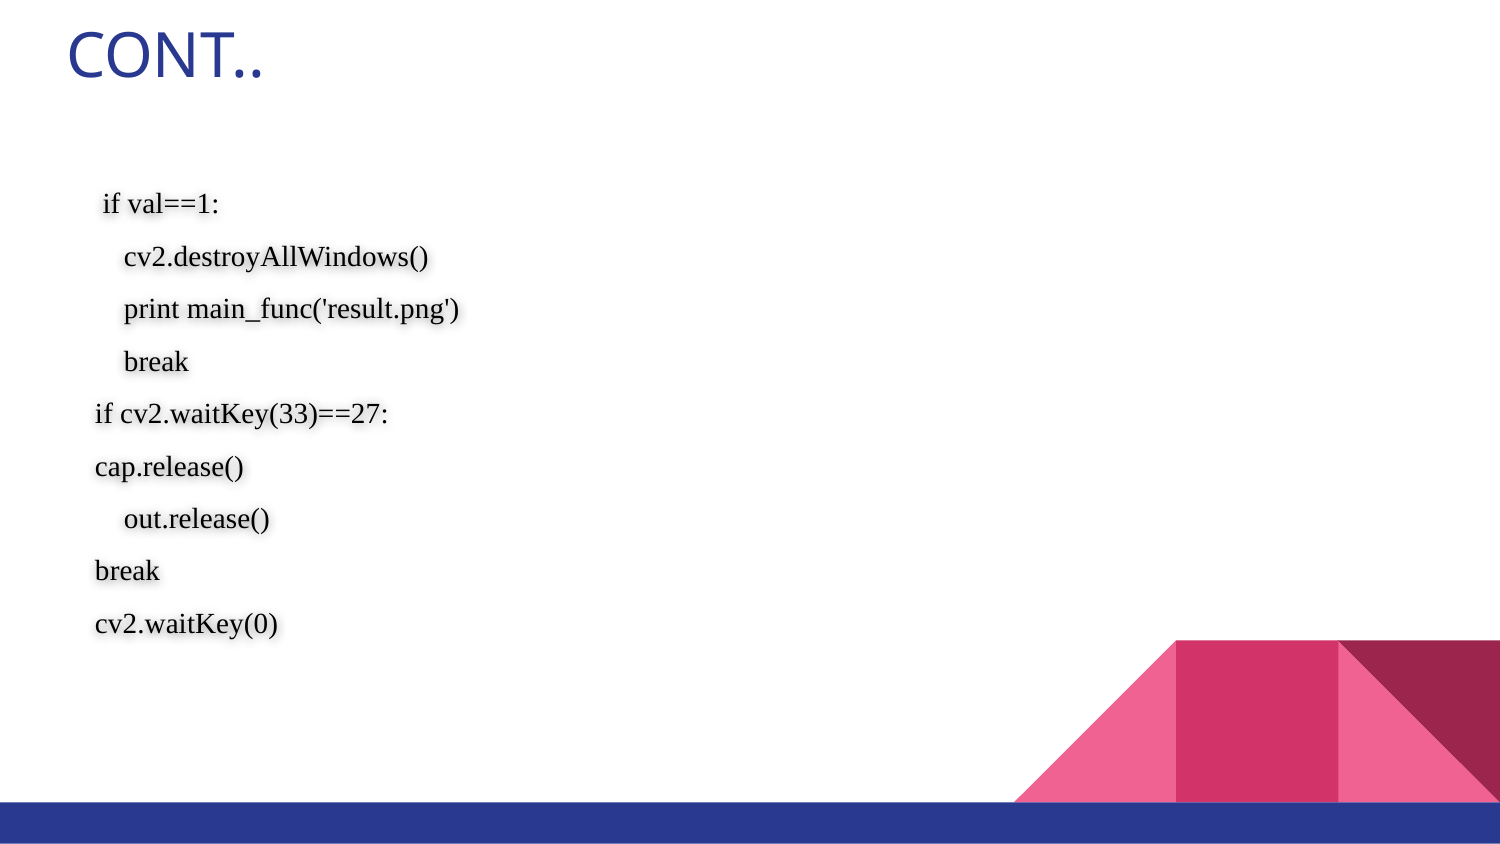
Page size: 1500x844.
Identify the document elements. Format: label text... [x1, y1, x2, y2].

title CONT.. [51, 0, 1449, 96]
list if val==1: cv2.destroyAllWindows() print main_func('result.png') break if cv2.waitKey(33)==27: cap.release() out.release() break cv2.waitKey(0) [51, 99, 1449, 793]
